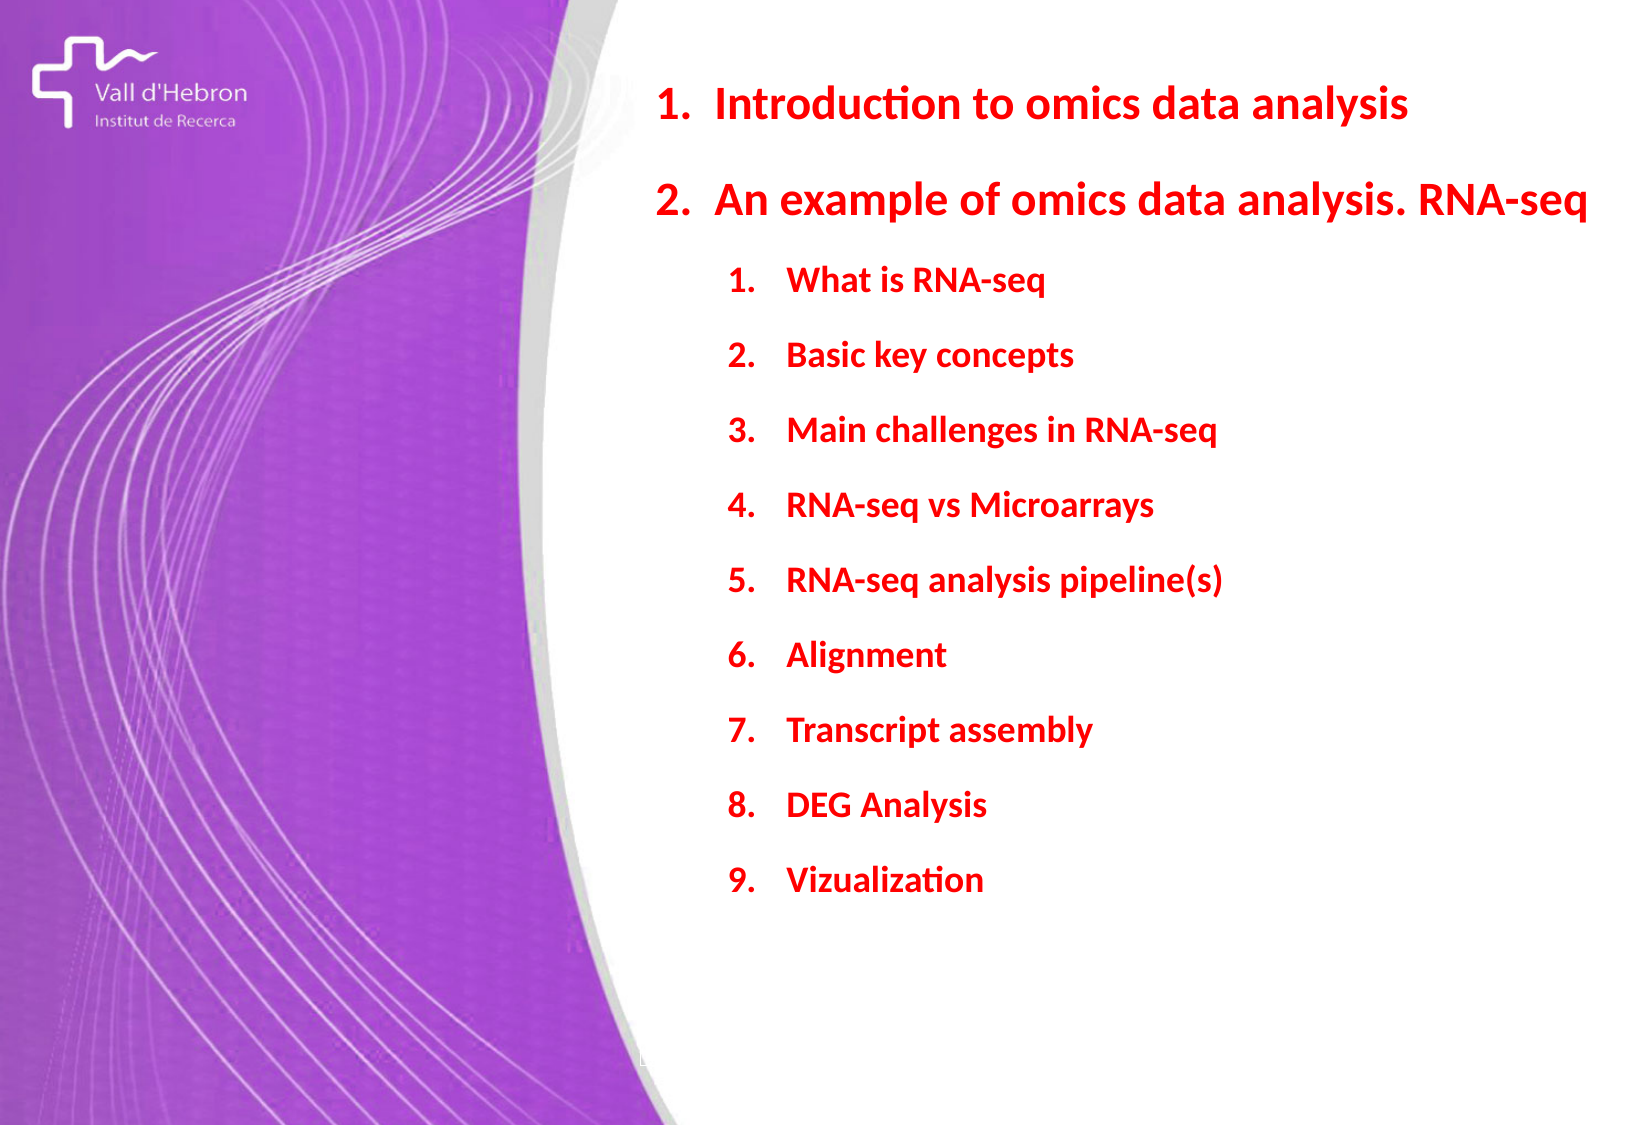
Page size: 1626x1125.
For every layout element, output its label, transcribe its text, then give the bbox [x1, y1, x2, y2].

list Introduction to omics data analysis An example of omics data analysis. RNA-seq What is RNA-seq Basic key concepts Main challenges in RNA-seq RNA-seq vs Microarrays RNA-seq analysis pipeline(s) Alignment Transcript assembly DEG Analysis Vizualization [640, 35, 1625, 1066]
picture [0, 0, 1626, 1125]
